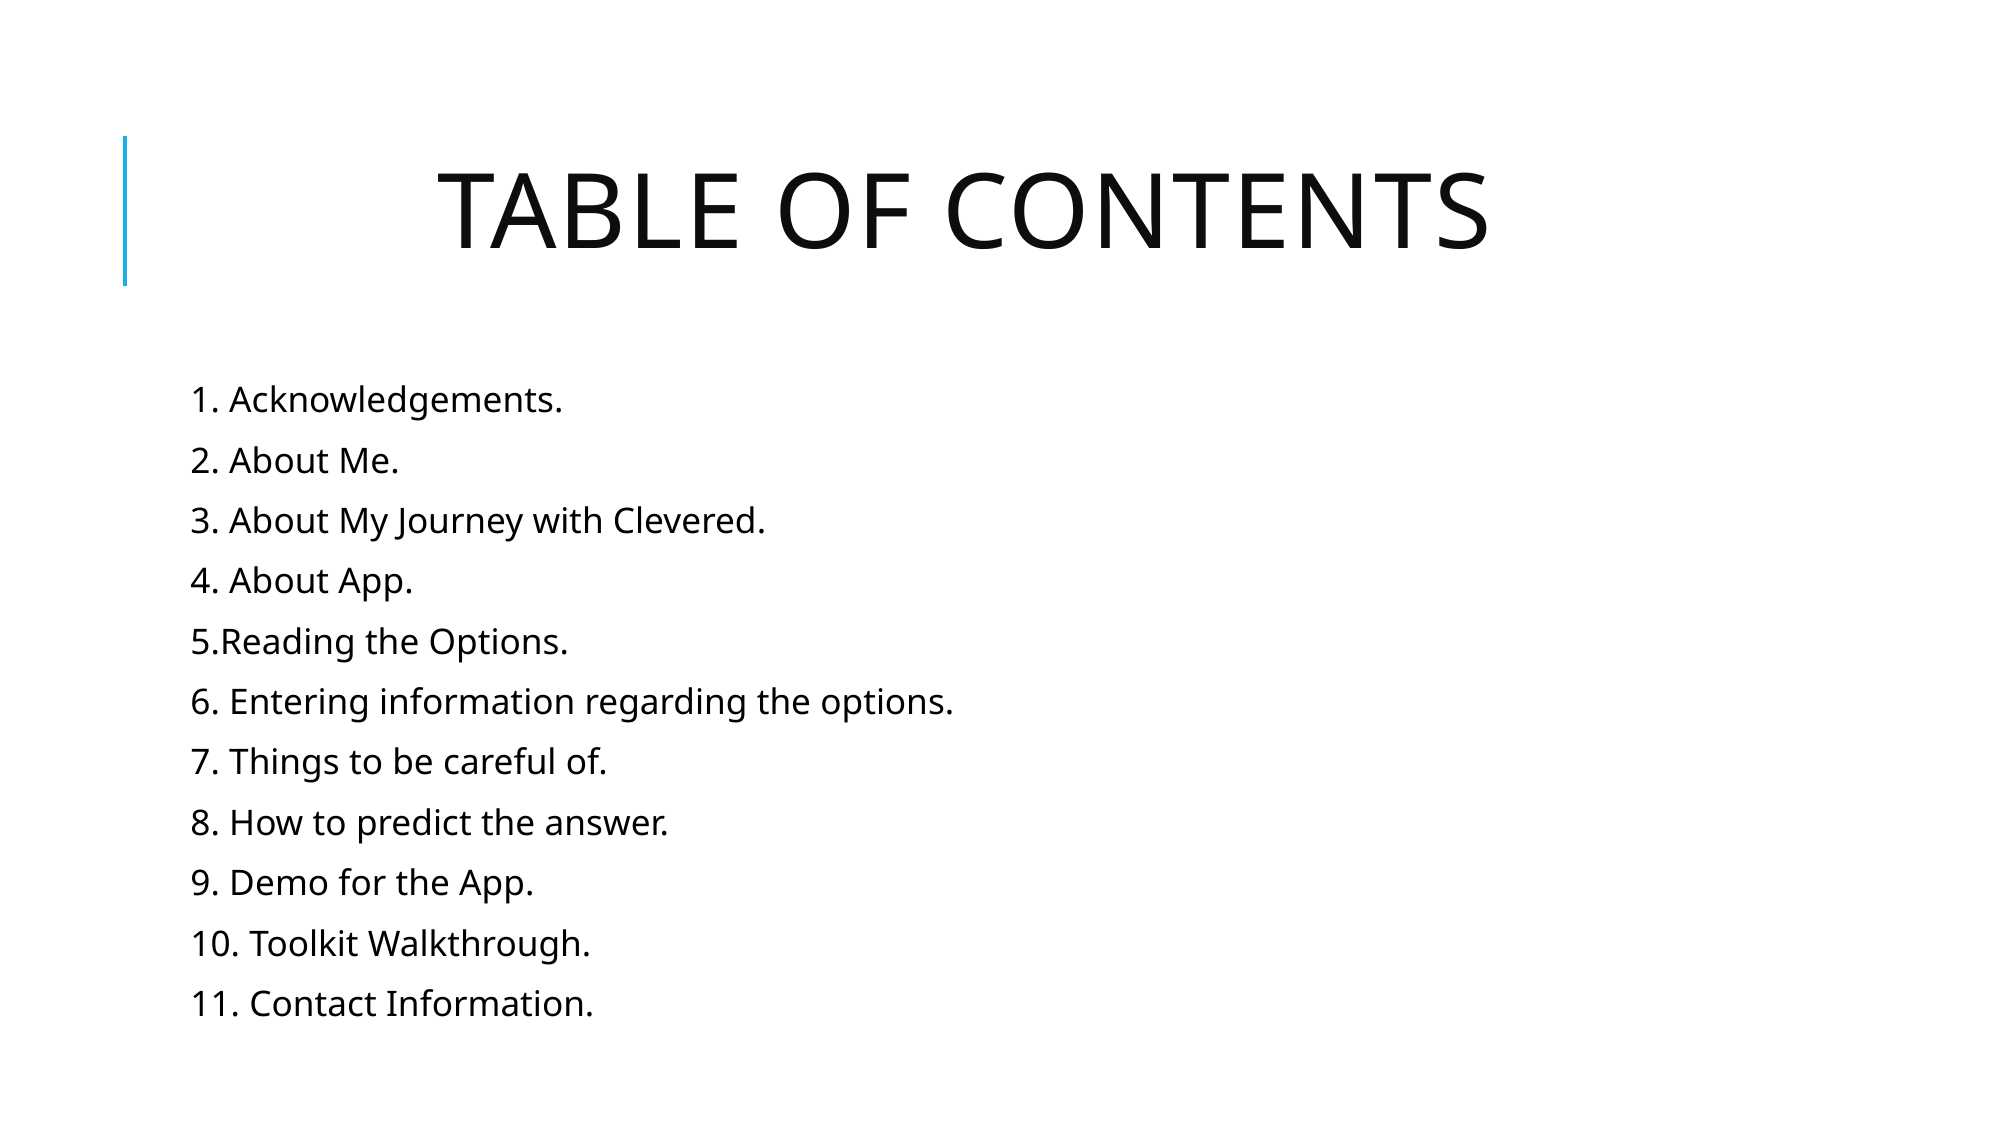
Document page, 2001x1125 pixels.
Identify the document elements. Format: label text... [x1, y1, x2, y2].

title Table of Contents [168, 96, 1763, 342]
list 1. Acknowledgements. 2. About Me. 3. About My Journey with Clevered. 4. About App. 5.Reading the Options. 6. Entering information regarding the options. 7. Things to be careful of. 8. How to predict the answer. 9. Demo for the App. 10. Toolkit Walkthrough. 11. Contact Information. [168, 375, 1763, 1035]
